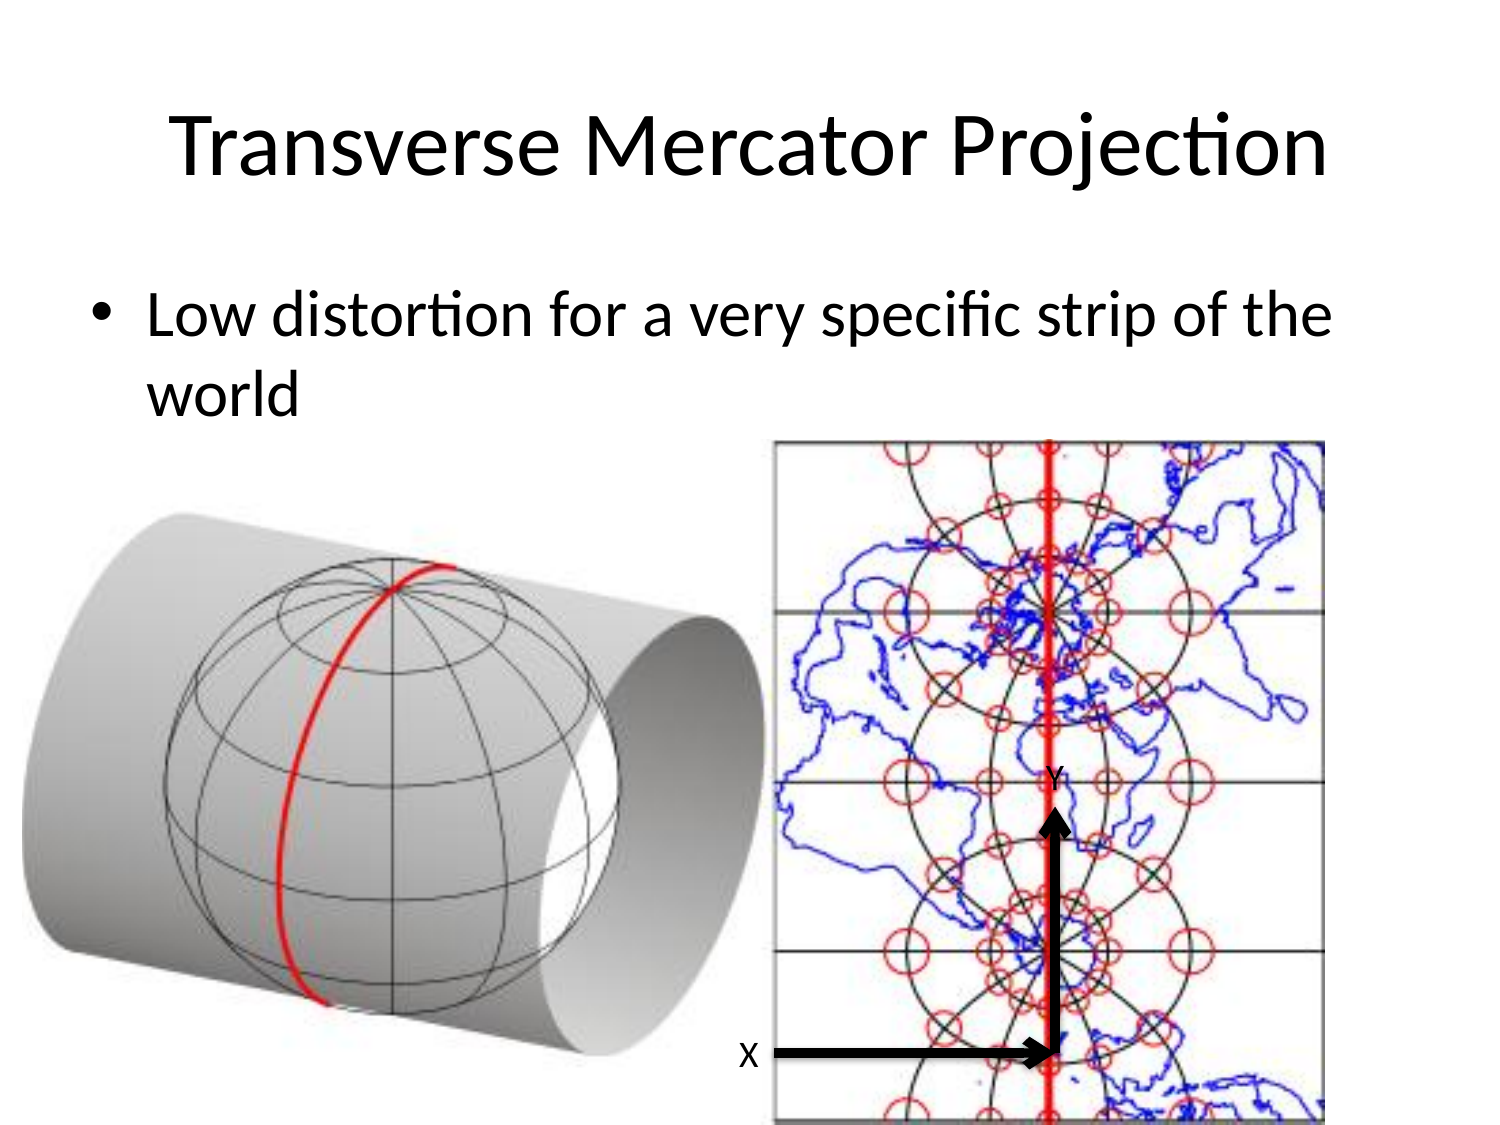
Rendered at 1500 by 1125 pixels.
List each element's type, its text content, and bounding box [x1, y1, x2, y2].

list Low distortion for a very specific strip of the world Used for local data [75, 262, 1425, 1005]
title Transverse Mercator Projection [75, 45, 1425, 233]
picture [22, 439, 1326, 1125]
